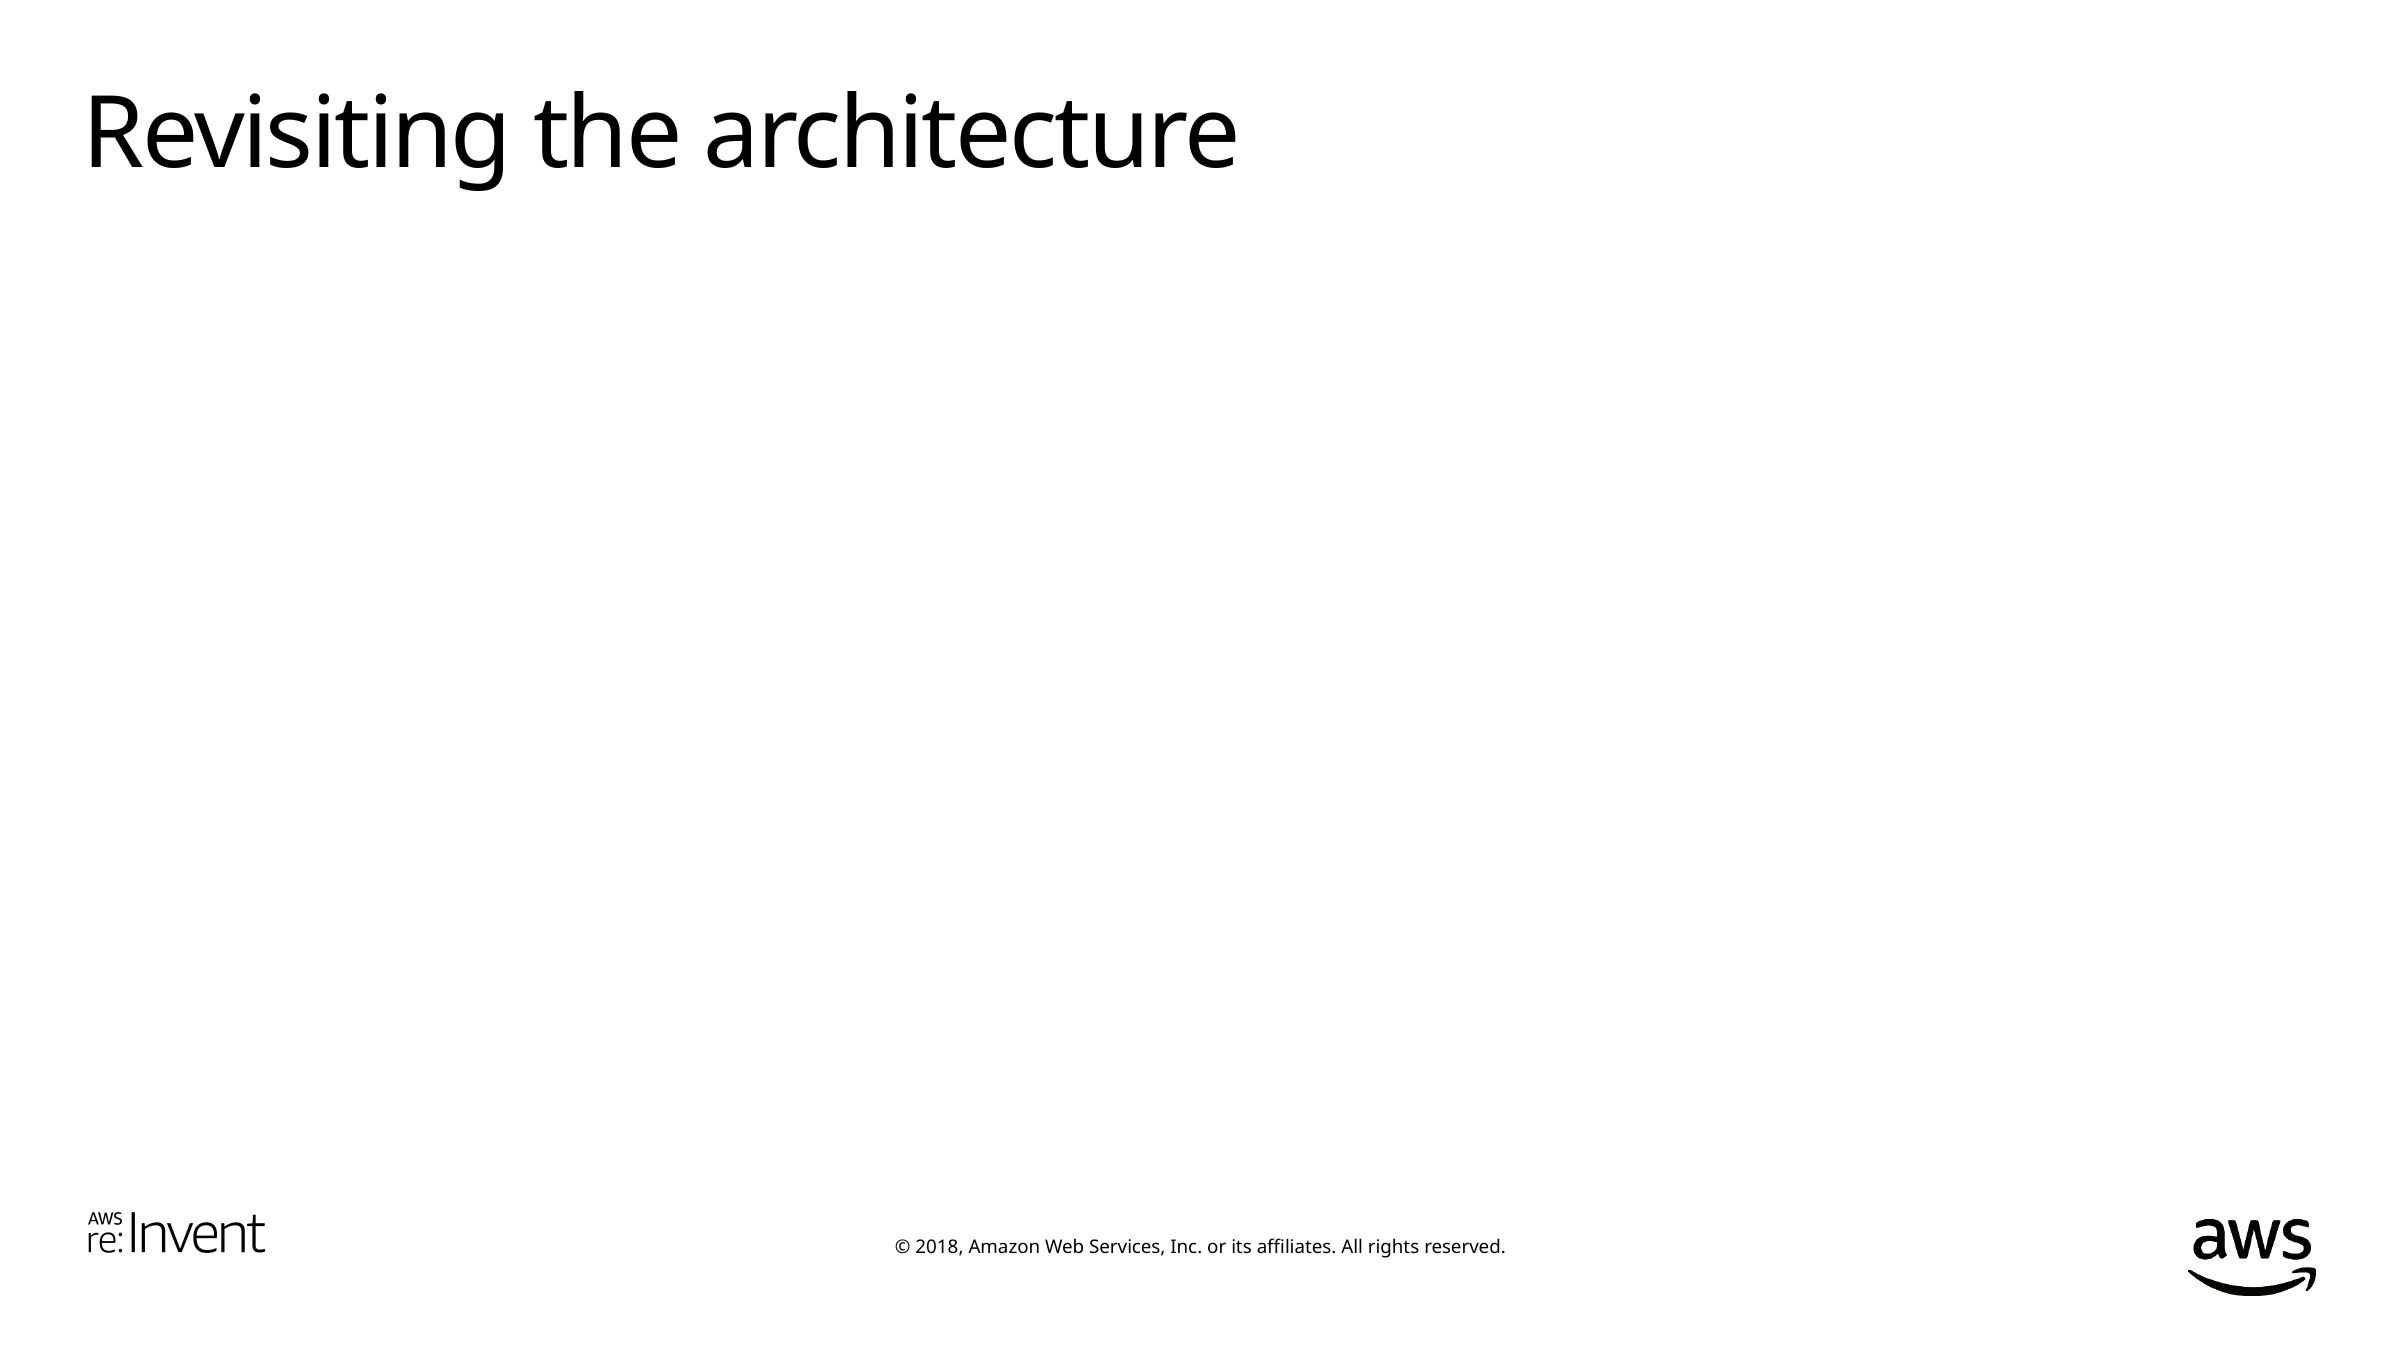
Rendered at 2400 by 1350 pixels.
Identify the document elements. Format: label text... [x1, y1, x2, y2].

picture [88, 1212, 265, 1253]
title Revisiting the architecture [52, 56, 2348, 201]
picture [2188, 1219, 2316, 1296]
